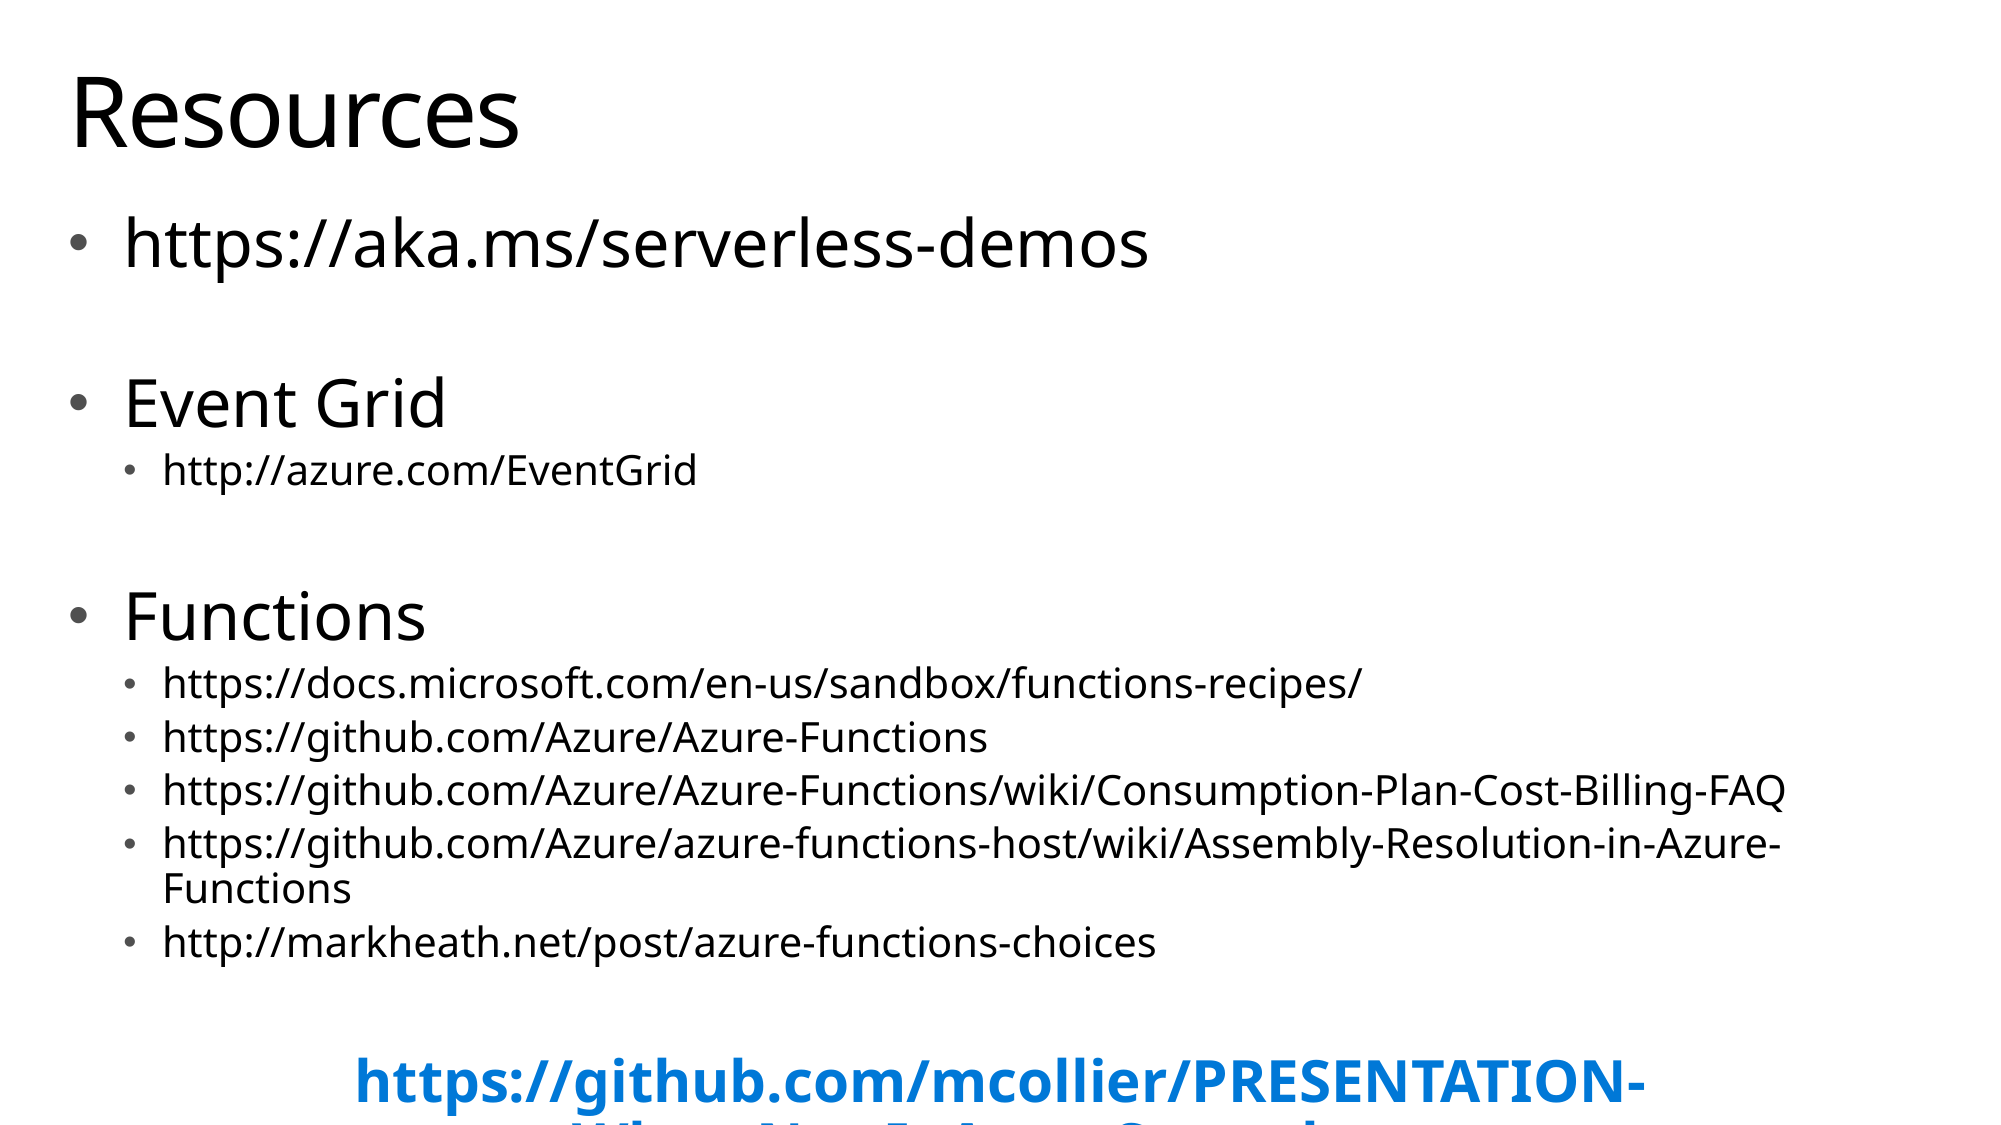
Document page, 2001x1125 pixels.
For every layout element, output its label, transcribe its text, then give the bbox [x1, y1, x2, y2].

title Resources [44, 47, 1957, 194]
list https://aka.ms/serverless-demos Event Grid http://azure.com/EventGrid Functions https://docs.microsoft.com/en-us/sandbox/functions-recipes/ https://github.com/Azure/Azure-Functions https://github.com/Azure/Azure-Functions/wiki/Consumption-Plan-Cost-Billing-FAQ https://github.com/Azure/azure-functions-host/wiki/Assembly-Resolution-in-Azure-Functions http://markheath.net/post/azure-functions-choices https://github.com/mcollier/PRESENTATION-WhatsNewInAzureServerless [44, 194, 1957, 1125]
